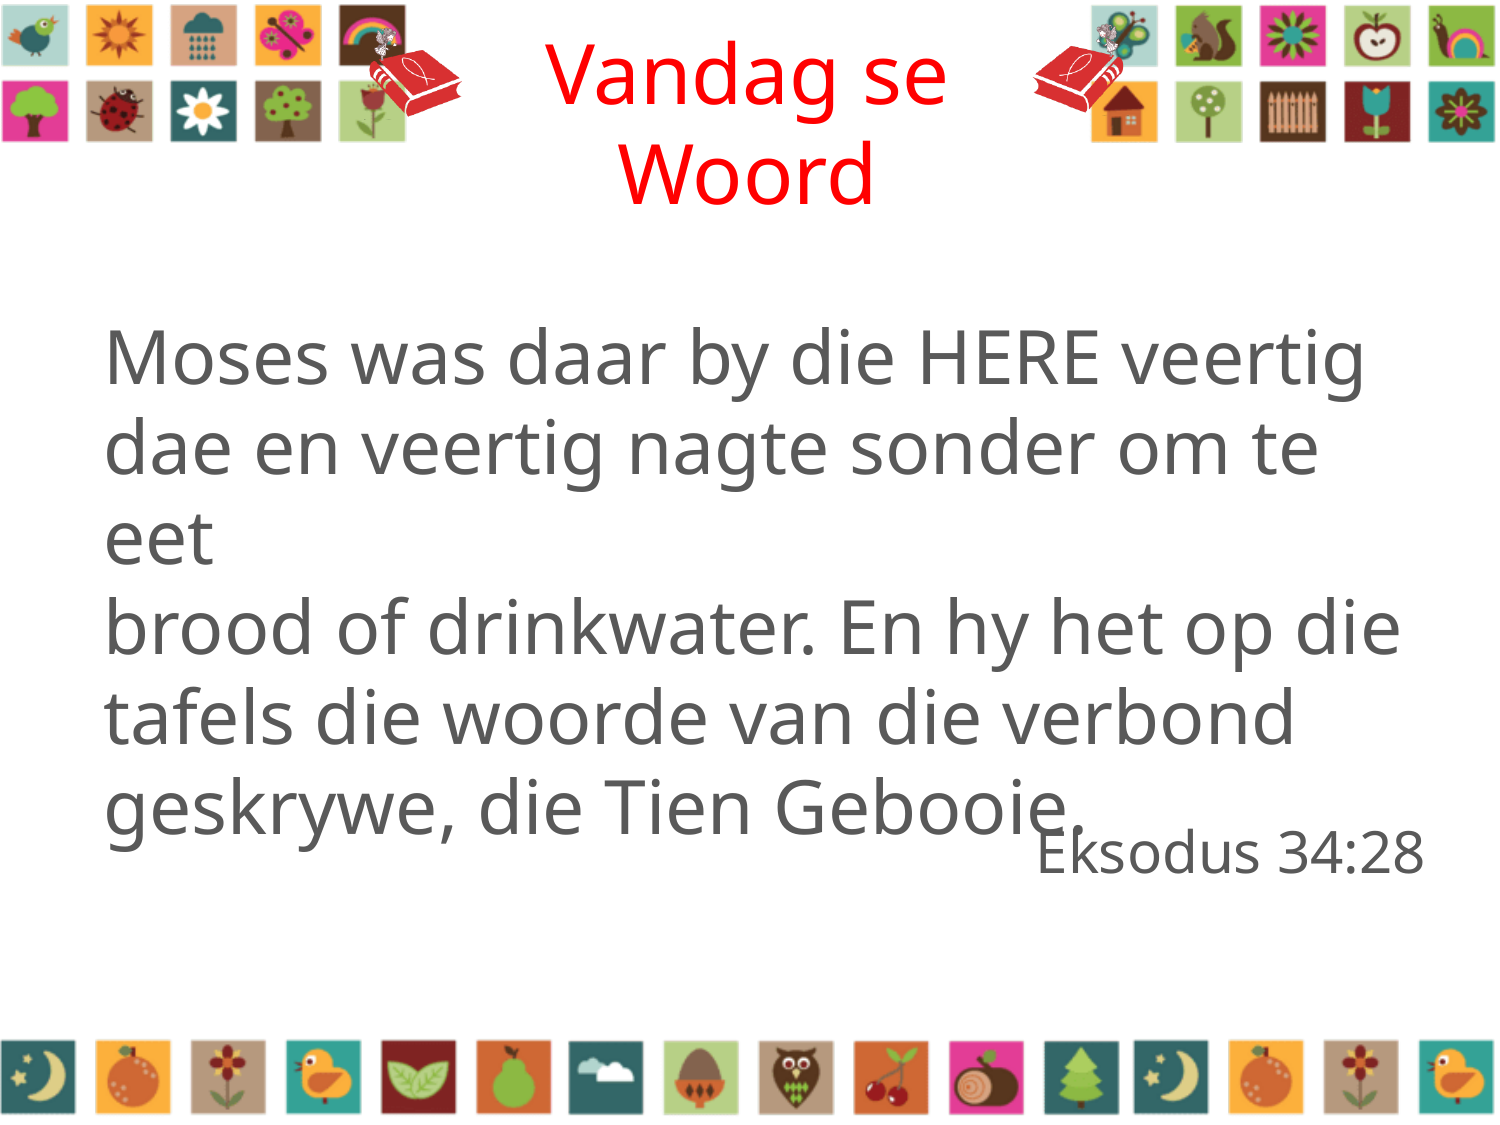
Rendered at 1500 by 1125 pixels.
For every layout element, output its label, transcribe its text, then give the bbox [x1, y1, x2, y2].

text_box Vandag se Woord [414, 13, 1080, 229]
picture [0, 3, 494, 150]
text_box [0, 1028, 1500, 1118]
picture [1001, 3, 1500, 150]
text_box Eksodus 34:28 [808, 807, 1441, 893]
text_box Moses was daar by die HERE veertig dae en veertig nagte sonder om te eet brood of drinkwater. En hy het op die tafels die woorde van die verbond geskrywe, die Tien Gebooie. [88, 302, 1436, 858]
